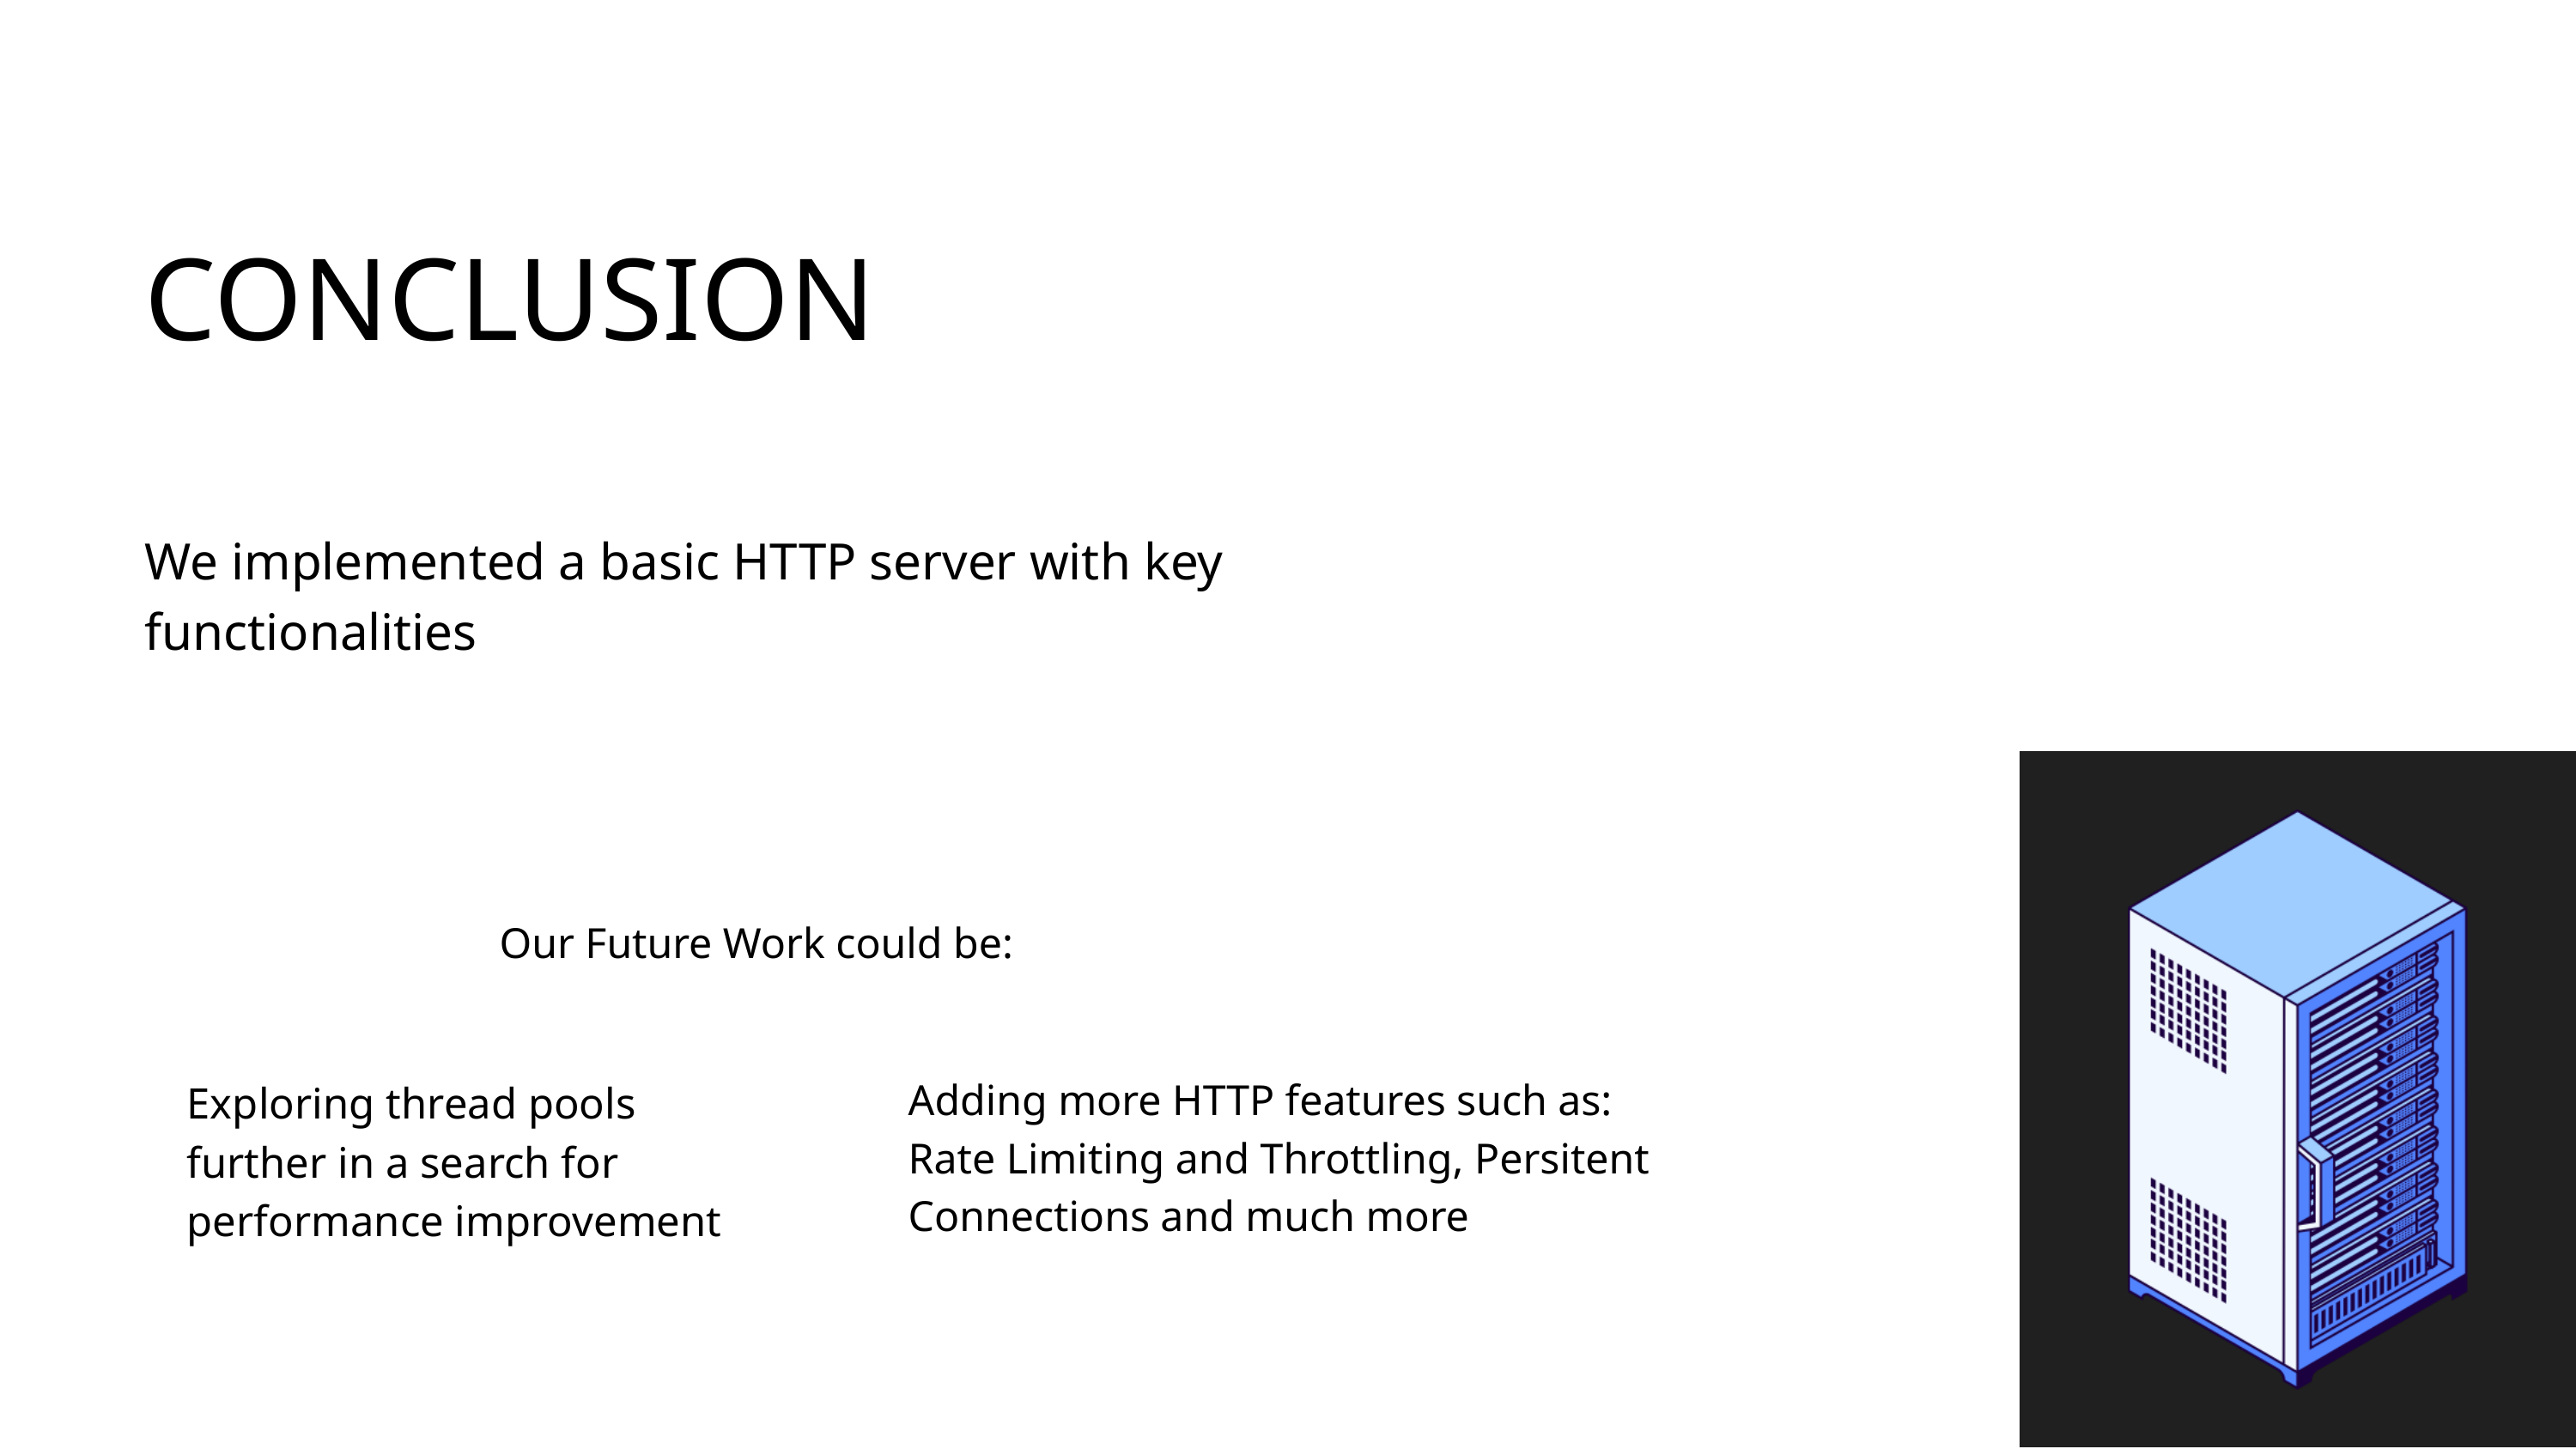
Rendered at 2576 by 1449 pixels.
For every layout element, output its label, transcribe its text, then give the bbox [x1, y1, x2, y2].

text_box CONCLUSION [144, 203, 1242, 363]
text_box Adding more HTTP features such as: Rate Limiting and Throttling, Persitent Connections and much more [908, 1065, 1668, 1240]
text_box We implemented a basic HTTP server with key functionalities [144, 519, 1237, 660]
text_box Exploring thread pools further in a search for performance improvement [186, 1068, 736, 1246]
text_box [2019, 751, 2576, 1448]
text_box Our Future Work could be: [499, 908, 1765, 967]
